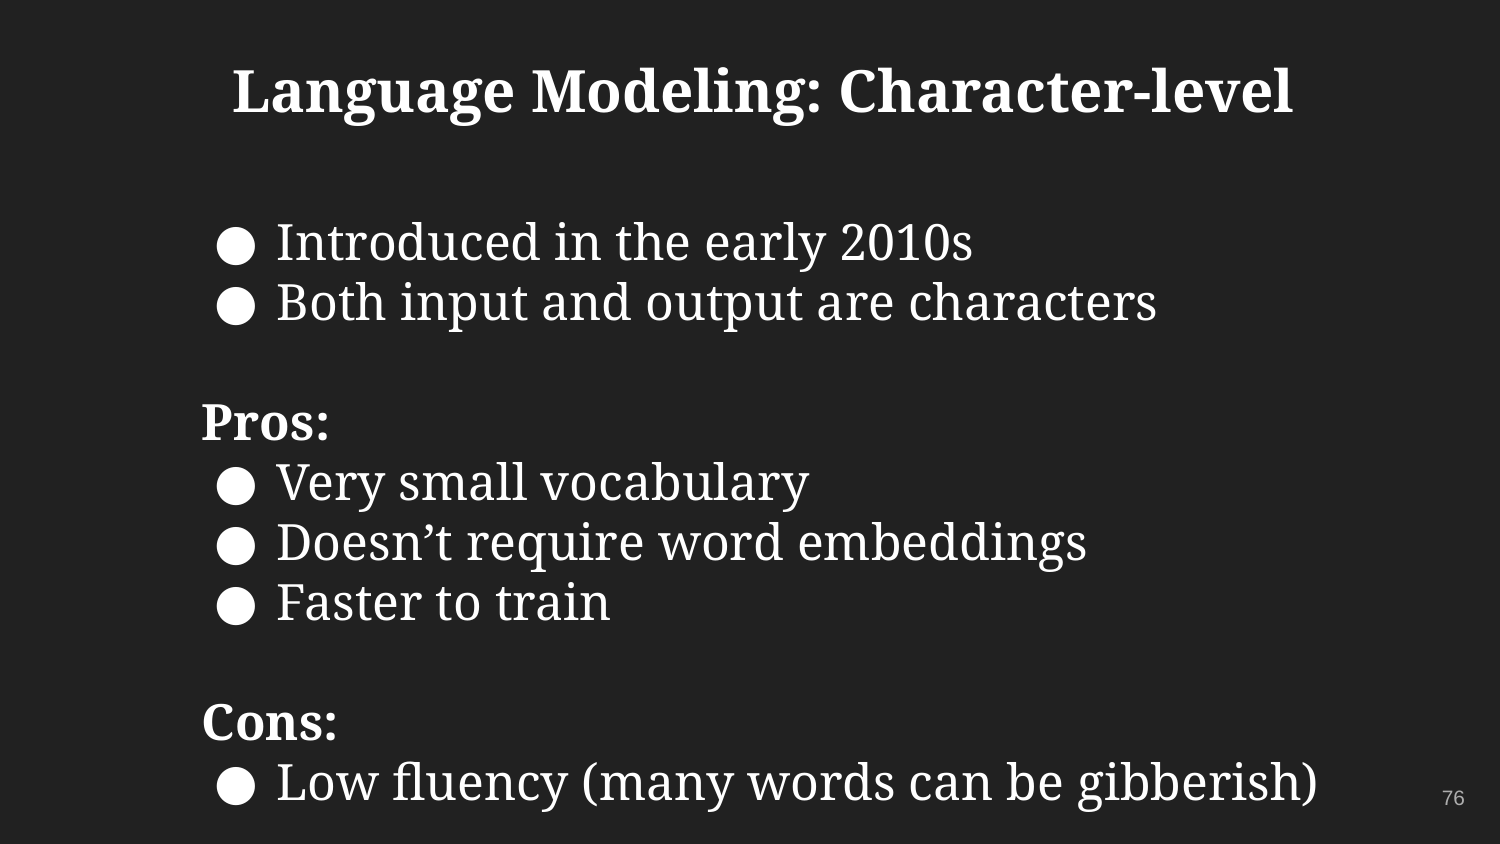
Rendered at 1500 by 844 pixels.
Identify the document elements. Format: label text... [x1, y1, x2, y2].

text_box Introduced in the early 2010s Both input and output are characters Pros: Very small vocabulary Doesn’t require word embeddings Faster to train Cons: Low fluency (many words can be gibberish) [186, 195, 1341, 788]
slide_number ‹#› [1389, 764, 1480, 830]
title Language Modeling: Character-level [99, 38, 1428, 164]
